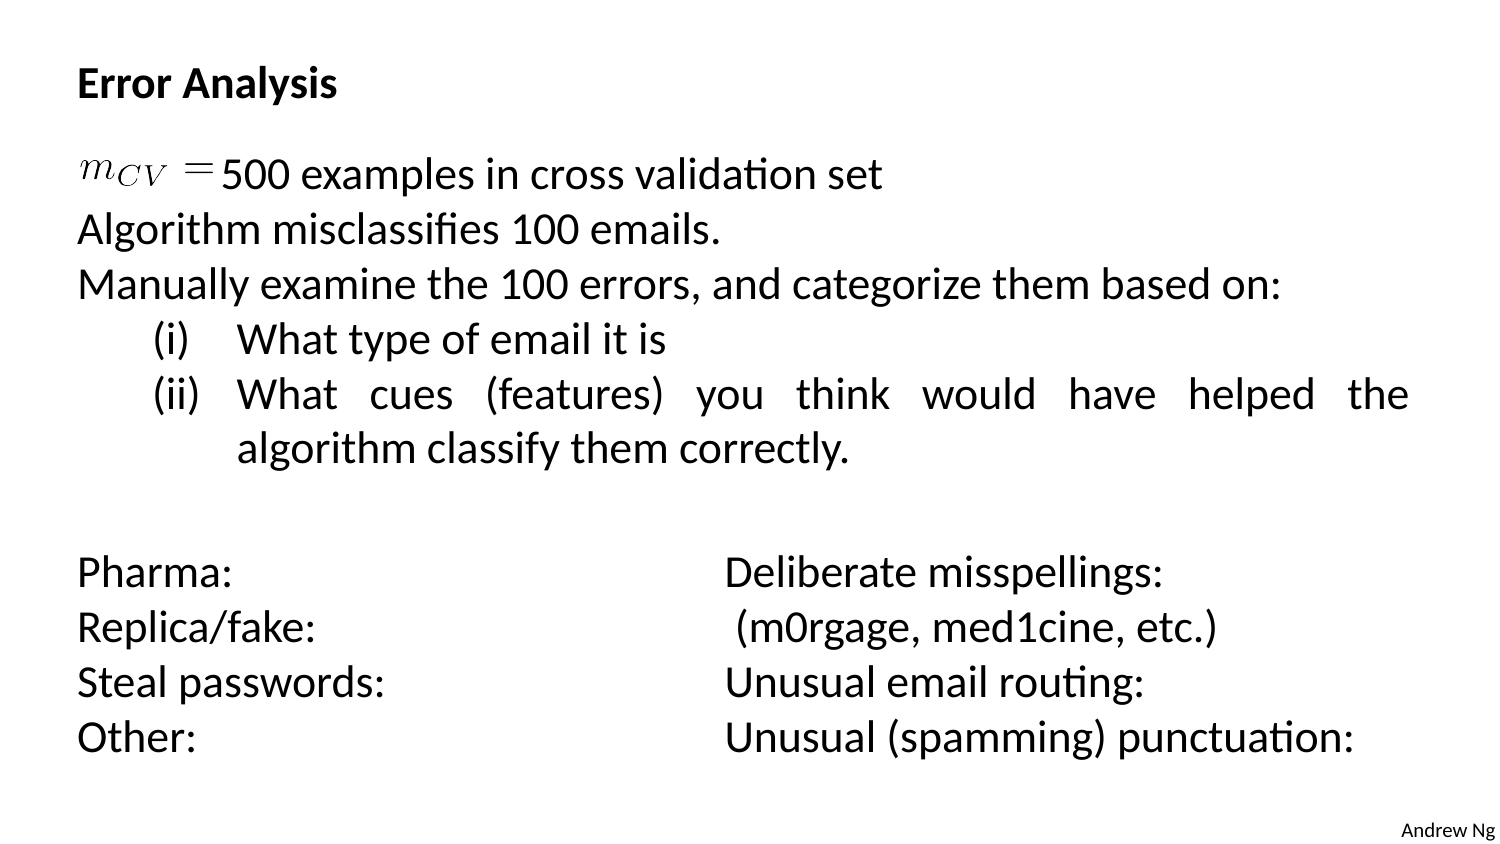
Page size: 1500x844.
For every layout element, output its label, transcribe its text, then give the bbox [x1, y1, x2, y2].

text_box Pharma: Replica/fake: Steal passwords: Other: [62, 534, 709, 770]
text_box Deliberate misspellings: (m0rgage, med1cine, etc.) Unusual email routing: Unusual (spamming) punctuation: [709, 534, 1473, 770]
text_box 500 examples in cross validation set Algorithm misclassifies 100 emails. Manually examine the 100 errors, and categorize them based on: What type of email it is What cues (features) you think would have helped the algorithm classify them correctly. [62, 135, 1425, 481]
text_box Error Analysis [62, 45, 1425, 116]
picture [80, 159, 213, 186]
